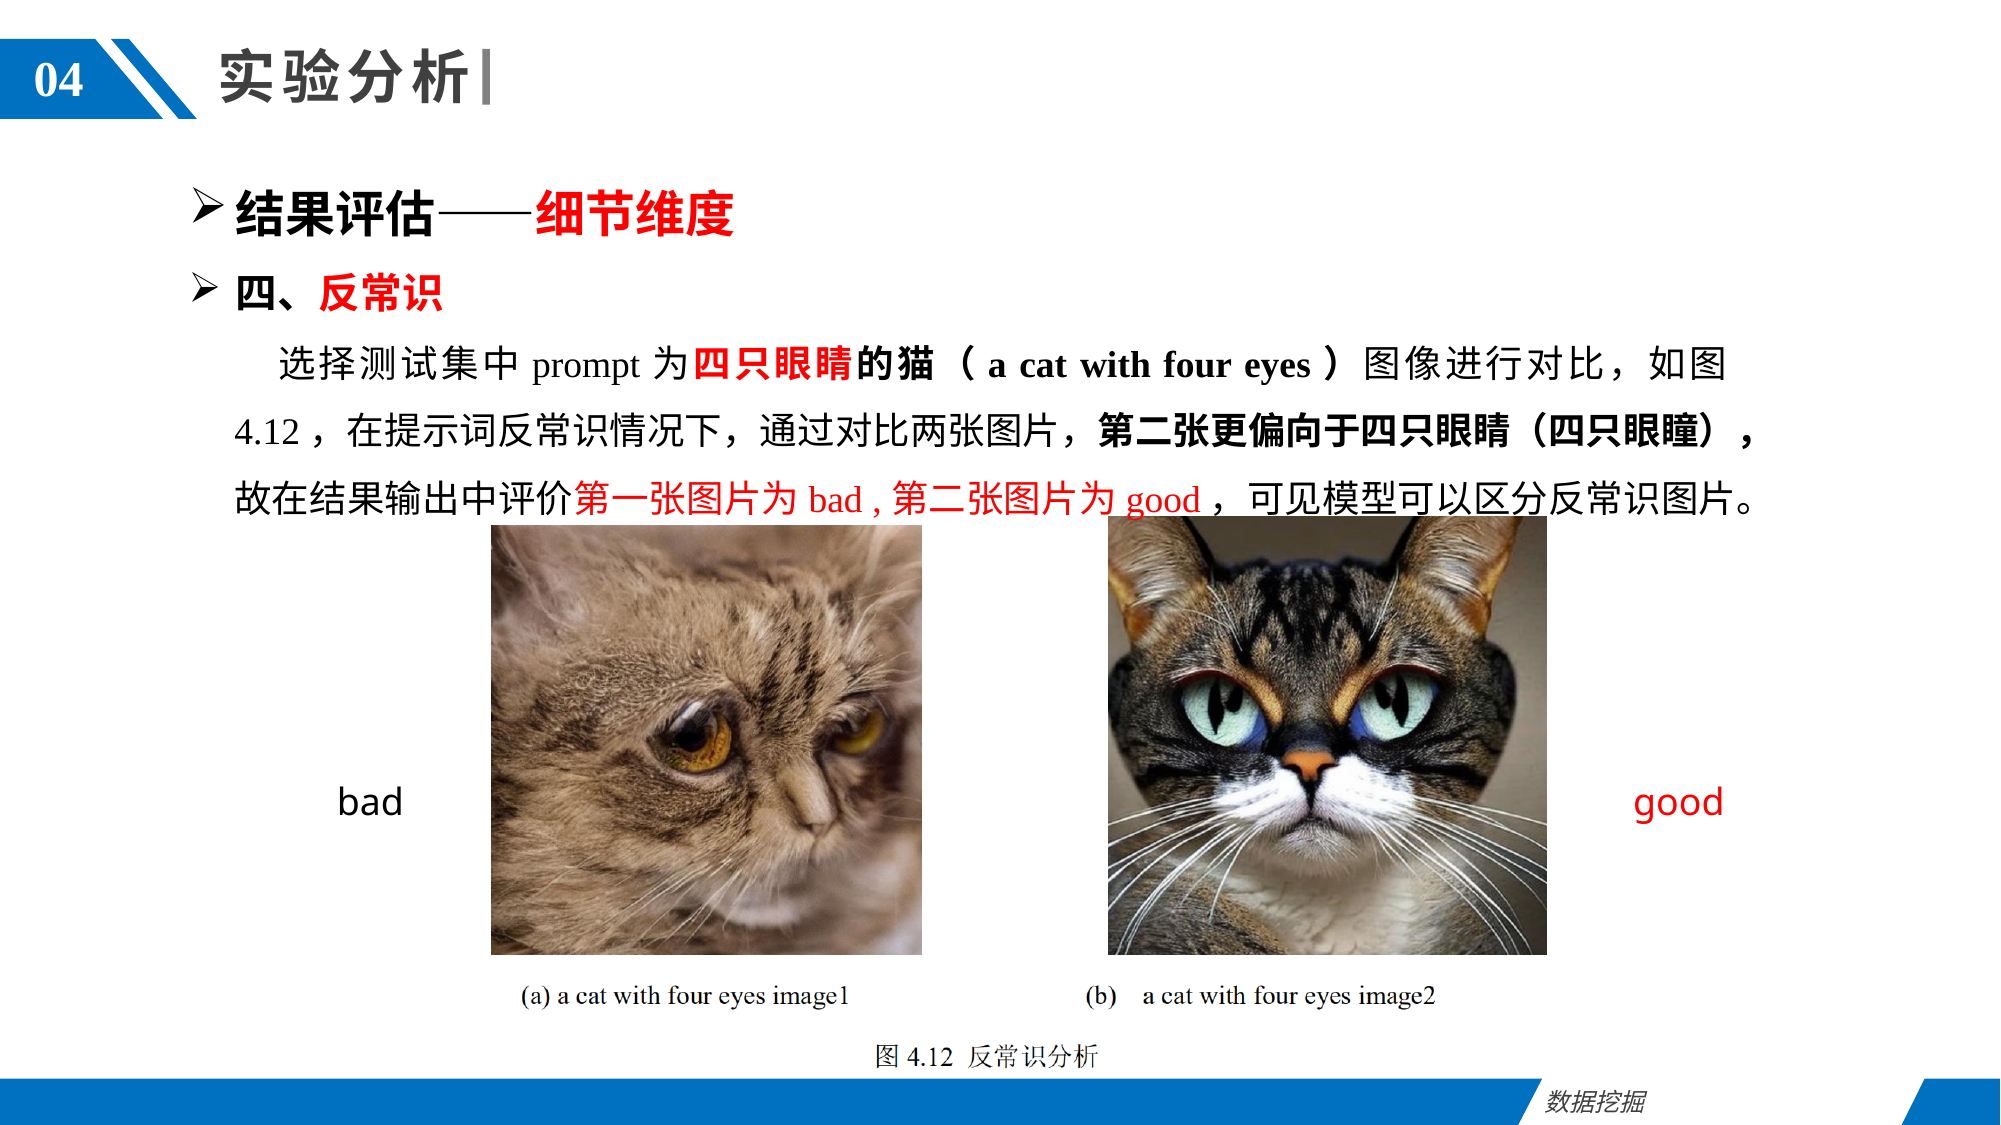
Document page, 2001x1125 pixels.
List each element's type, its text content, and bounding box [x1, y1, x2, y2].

text_box [481, 48, 491, 106]
text_box bad [322, 770, 419, 830]
picture [478, 514, 1558, 1077]
text_box 结果评估——细节维度 四、反常识 选择测试集中prompt为四只眼睛的猫（a cat with four eyes）图像进行对比，如图4.12，在提示词反常识情况下，通过对比两张图片，第二张更偏向于四只眼睛（四只眼瞳），故在结果输出中评价第一张图片为bad ,第二张图片为good，可见模型可以区分反常识图片。 [173, 144, 1752, 527]
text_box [0, 38, 197, 119]
text_box 实验分析 [203, 33, 637, 118]
text_box good [1618, 770, 1740, 830]
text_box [0, 1078, 2000, 1125]
